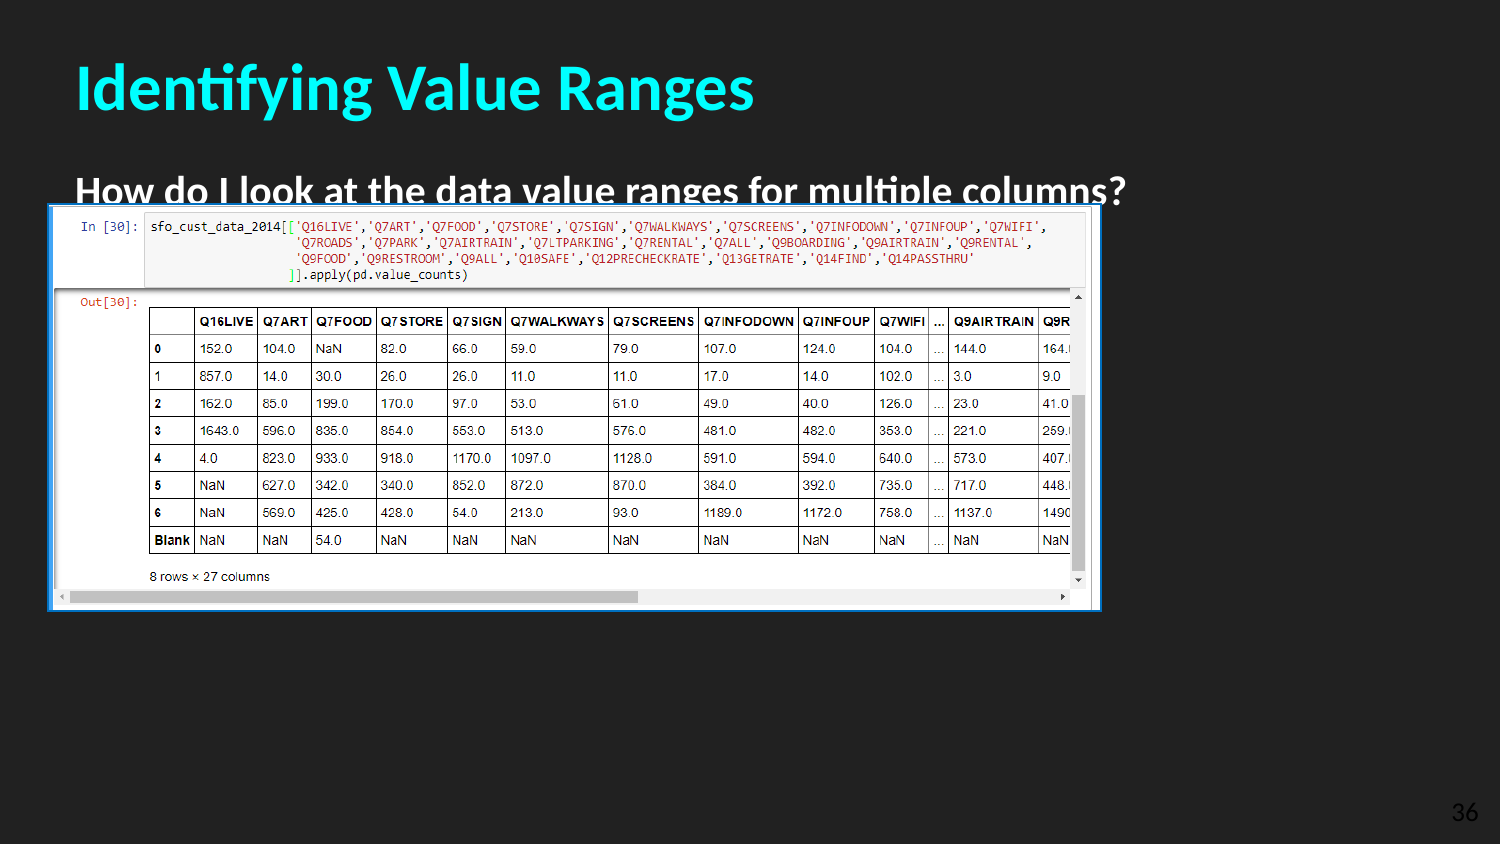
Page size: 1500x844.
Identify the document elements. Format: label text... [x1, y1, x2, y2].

slide_number ‹#› [1403, 779, 1494, 844]
picture [48, 204, 1101, 611]
list How do I look at the data value ranges for multiple columns? [75, 140, 1264, 632]
text_box Identifying Value Ranges [74, 36, 1477, 140]
